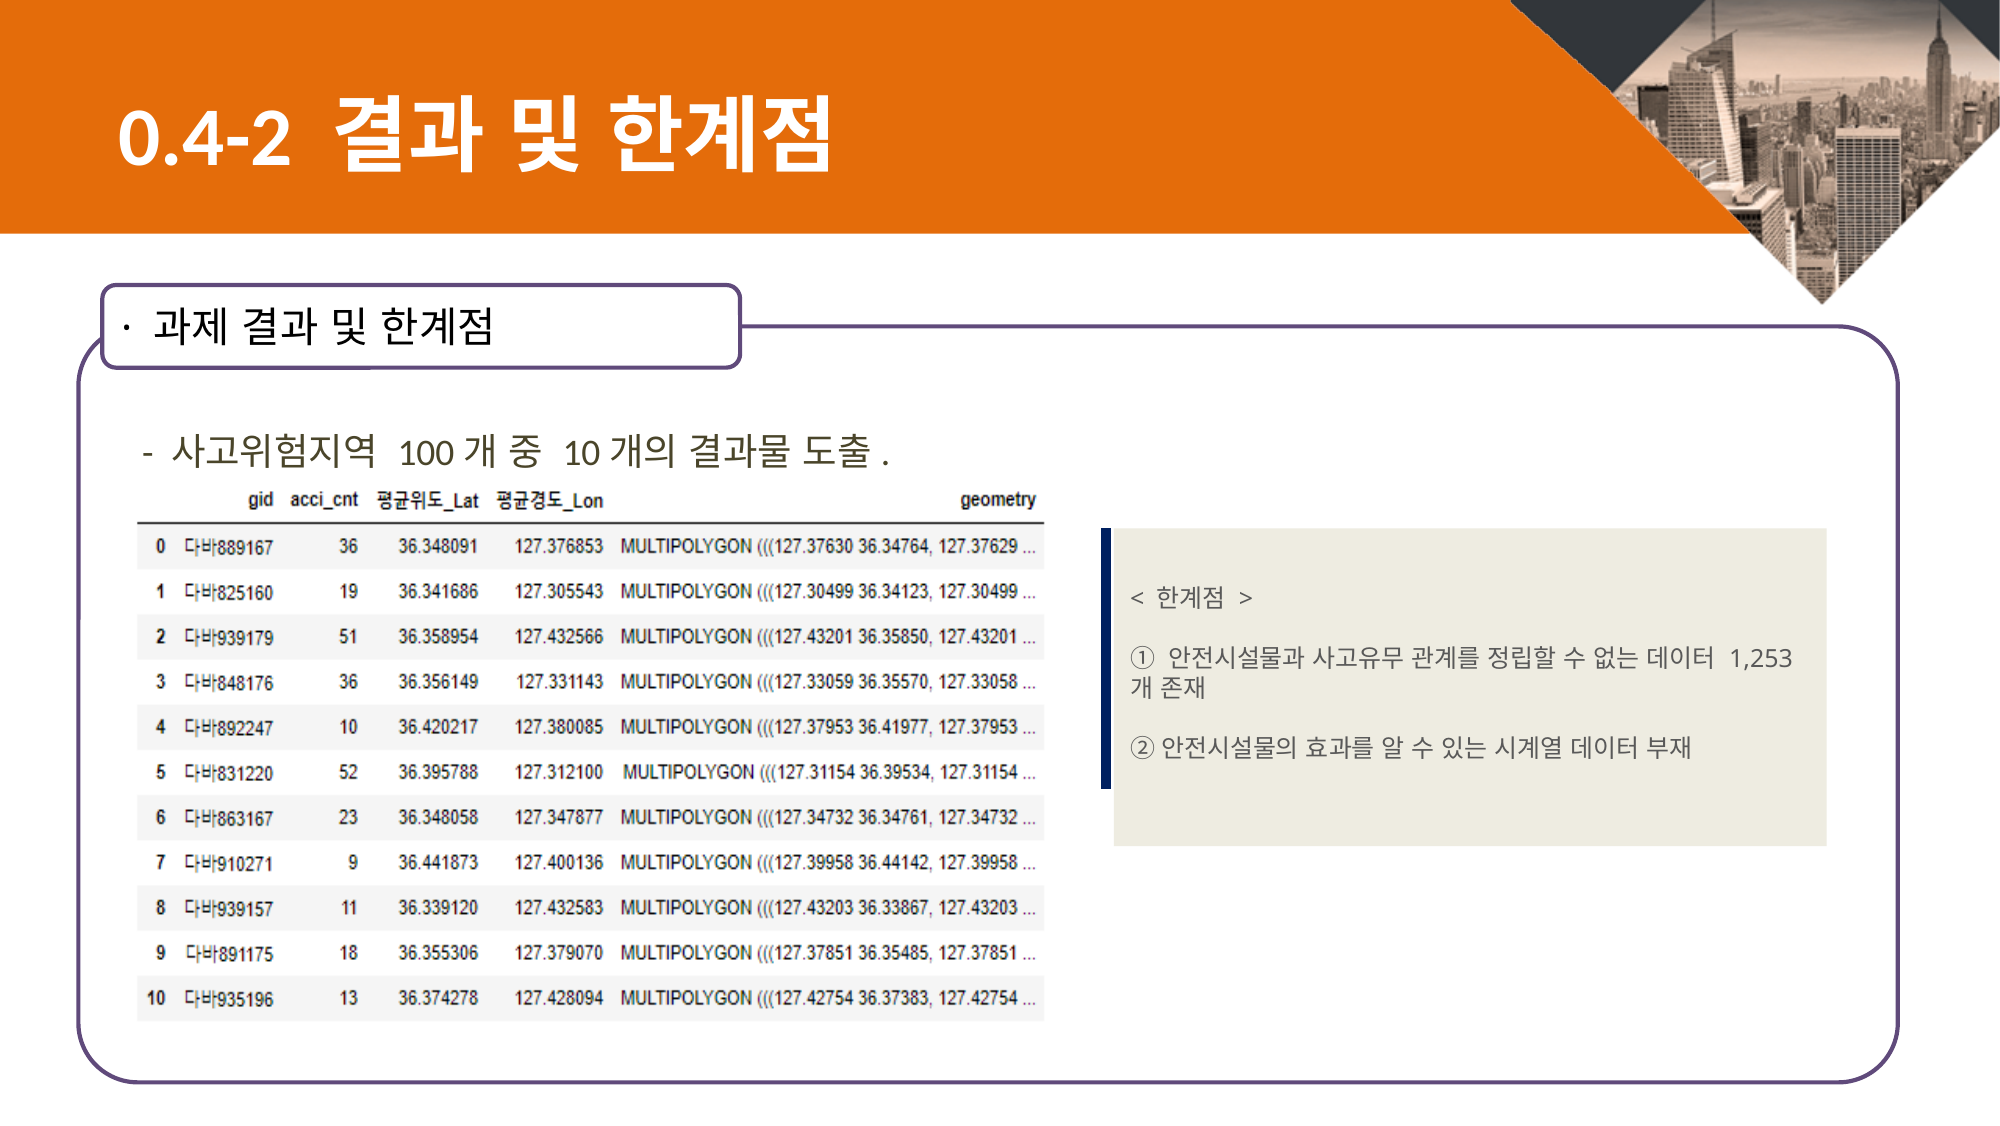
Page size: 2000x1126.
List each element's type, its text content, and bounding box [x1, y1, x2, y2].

picture [1484, 0, 2000, 341]
text_box · 과제 결과 및 한계점 [100, 282, 743, 370]
picture [124, 480, 1060, 1025]
text_box - 사고위험지역 100개 중 10개의 결과물 도출. [125, 397, 1059, 480]
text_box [1105, 528, 1827, 847]
text_box [76, 324, 1900, 1085]
title 0.4-2 결과 및 한계점 [102, 66, 1455, 198]
